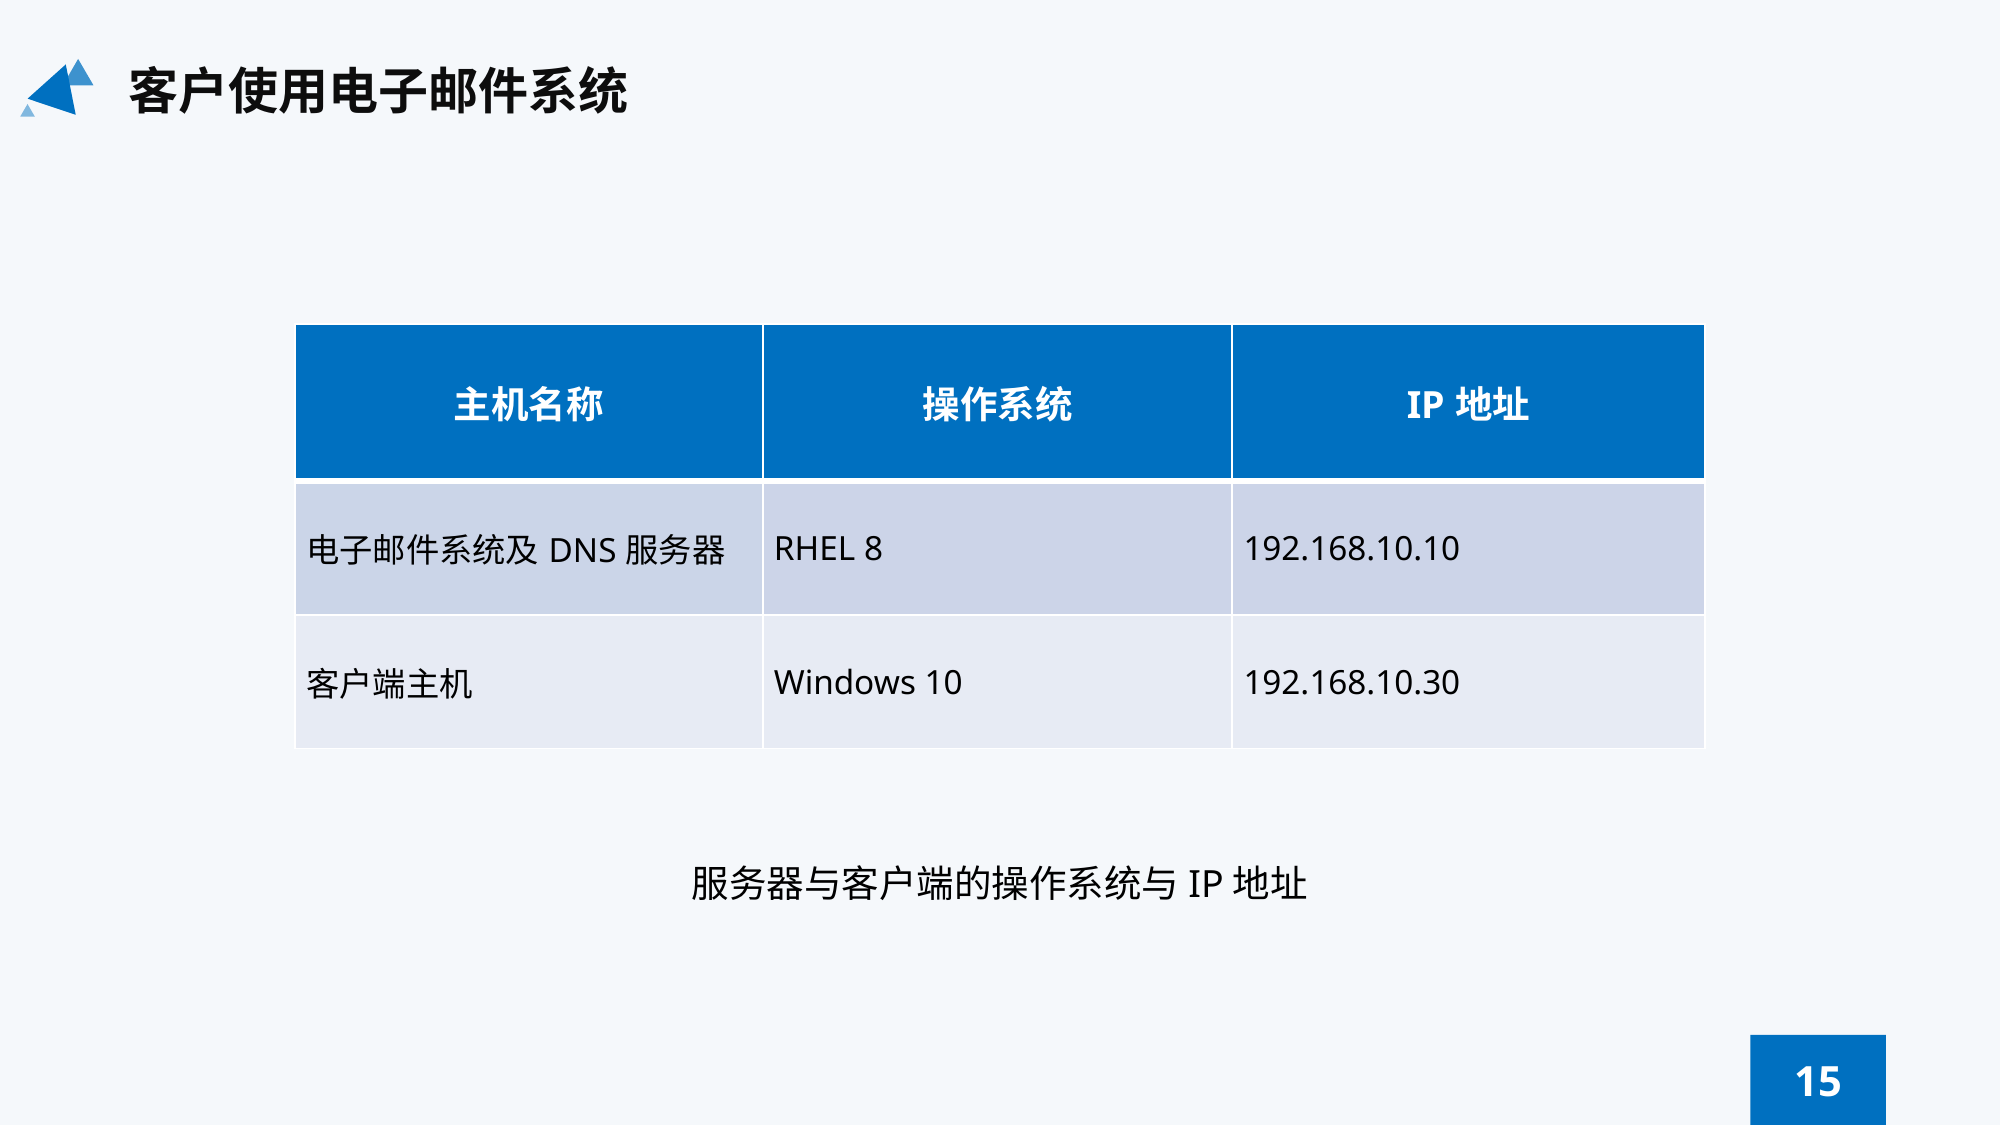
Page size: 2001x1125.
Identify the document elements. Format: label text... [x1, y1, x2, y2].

table_header IP地址 [1233, 325, 1704, 478]
table_cell 电子邮件系统及DNS服务器 [296, 484, 762, 614]
table_header 主机名称 [296, 325, 762, 478]
text_box 服务器与客户端的操作系统与IP地址 [634, 852, 1365, 913]
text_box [1750, 1034, 1886, 1125]
table_header 操作系统 [764, 325, 1231, 478]
table_cell RHEL 8 [764, 484, 1231, 614]
table_cell 192.168.10.30 [1233, 616, 1704, 748]
table_cell 客户端主机 [296, 616, 762, 748]
text_box 客户使用电子邮件系统 [113, 52, 854, 127]
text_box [20, 58, 94, 117]
table_cell Windows 10 [764, 616, 1231, 748]
table_cell 192.168.10.10 [1233, 484, 1704, 614]
